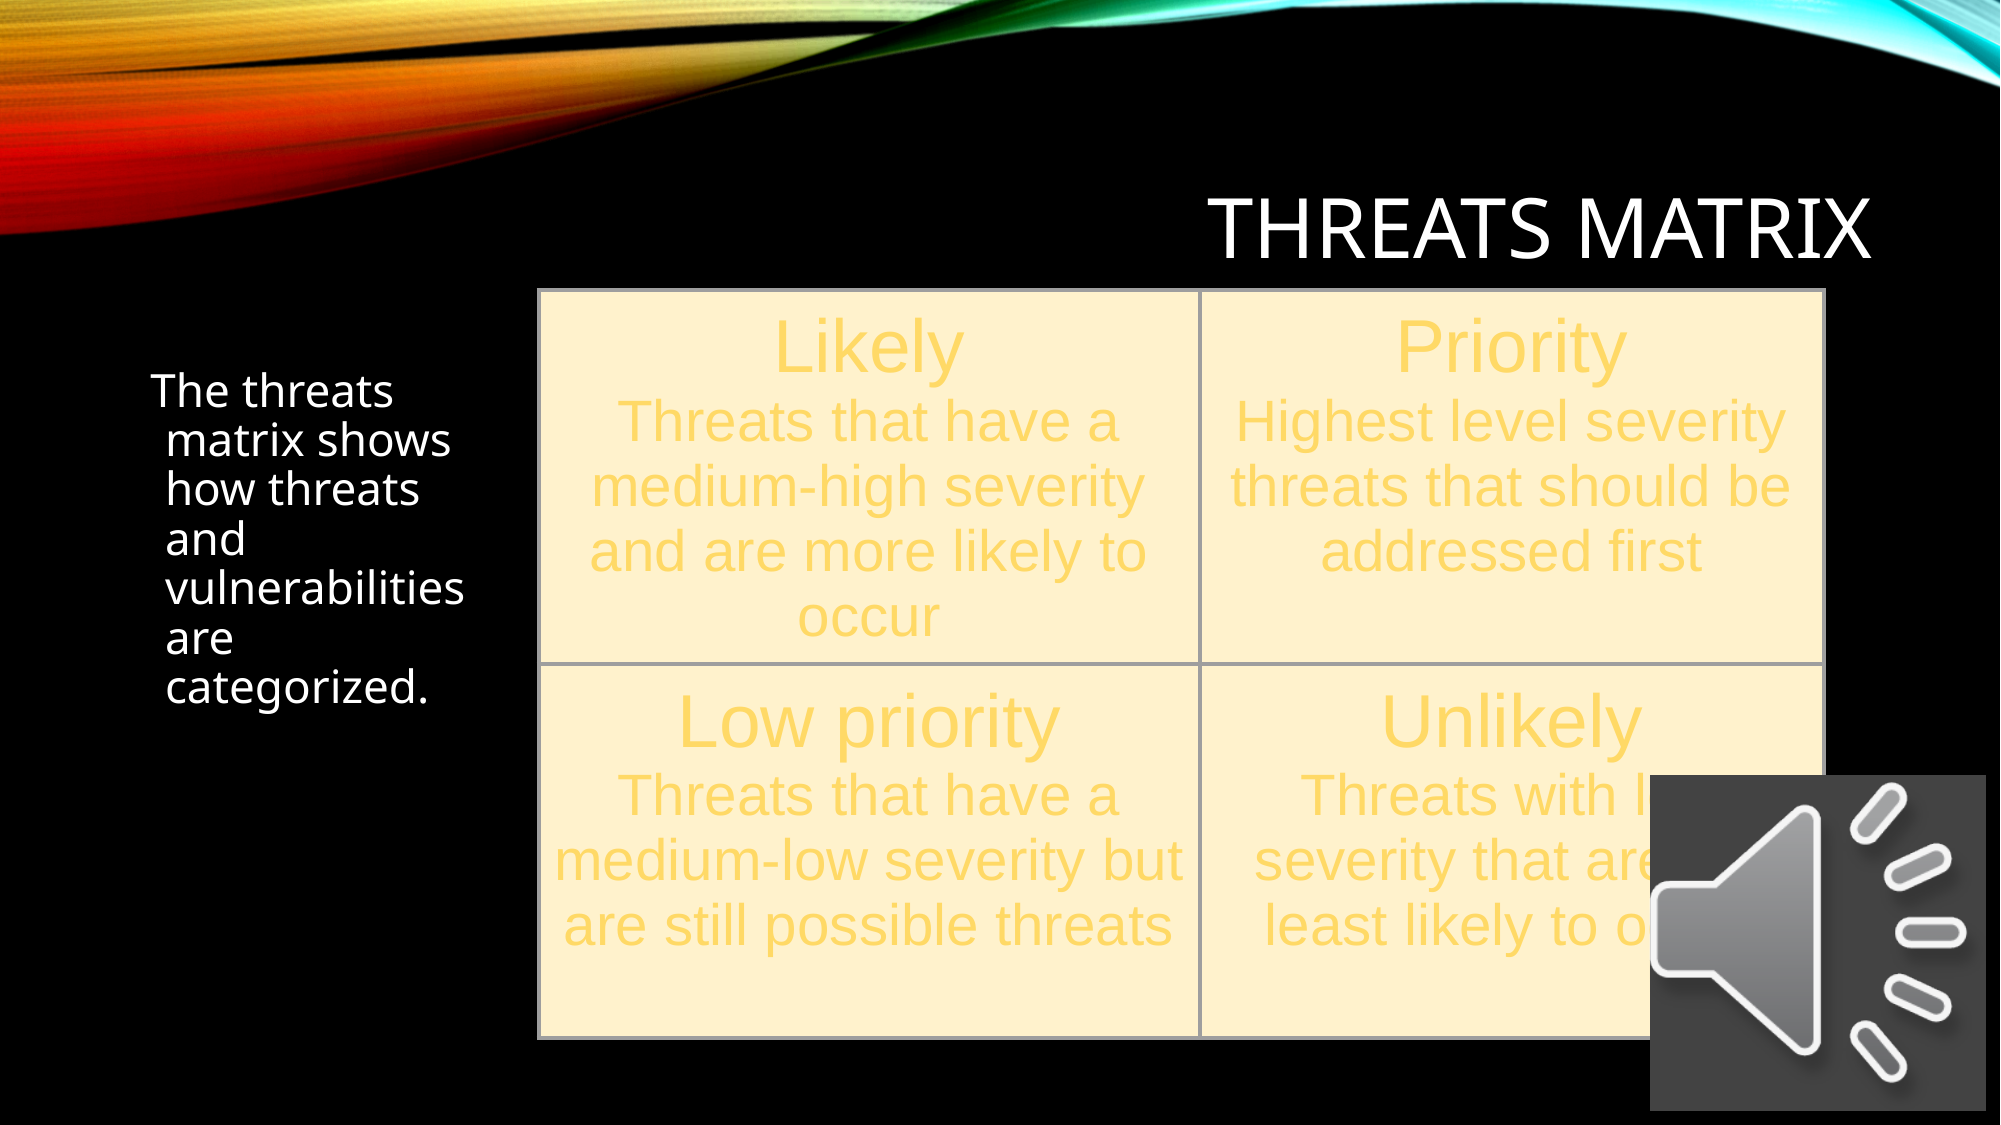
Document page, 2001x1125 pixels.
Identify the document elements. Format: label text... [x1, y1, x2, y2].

picture [0, 0, 2000, 237]
title THREATS MATRIX [474, 125, 1888, 338]
picture [1648, 773, 1987, 1112]
table_header Likely Threats that have a medium-high severity and are more likely to occur [541, 292, 1198, 662]
table_cell Low priority Threats that have a medium-low severity but are still possible threats [541, 666, 1198, 1036]
table_cell Unlikely Threats with low severity that are the least likely to occur [1202, 666, 1822, 1036]
list The threats matrix shows how threats and vulnerabilities are categorized. [112, 360, 521, 1021]
table_header Priority Highest level severity threats that should be addressed first [1202, 292, 1822, 662]
